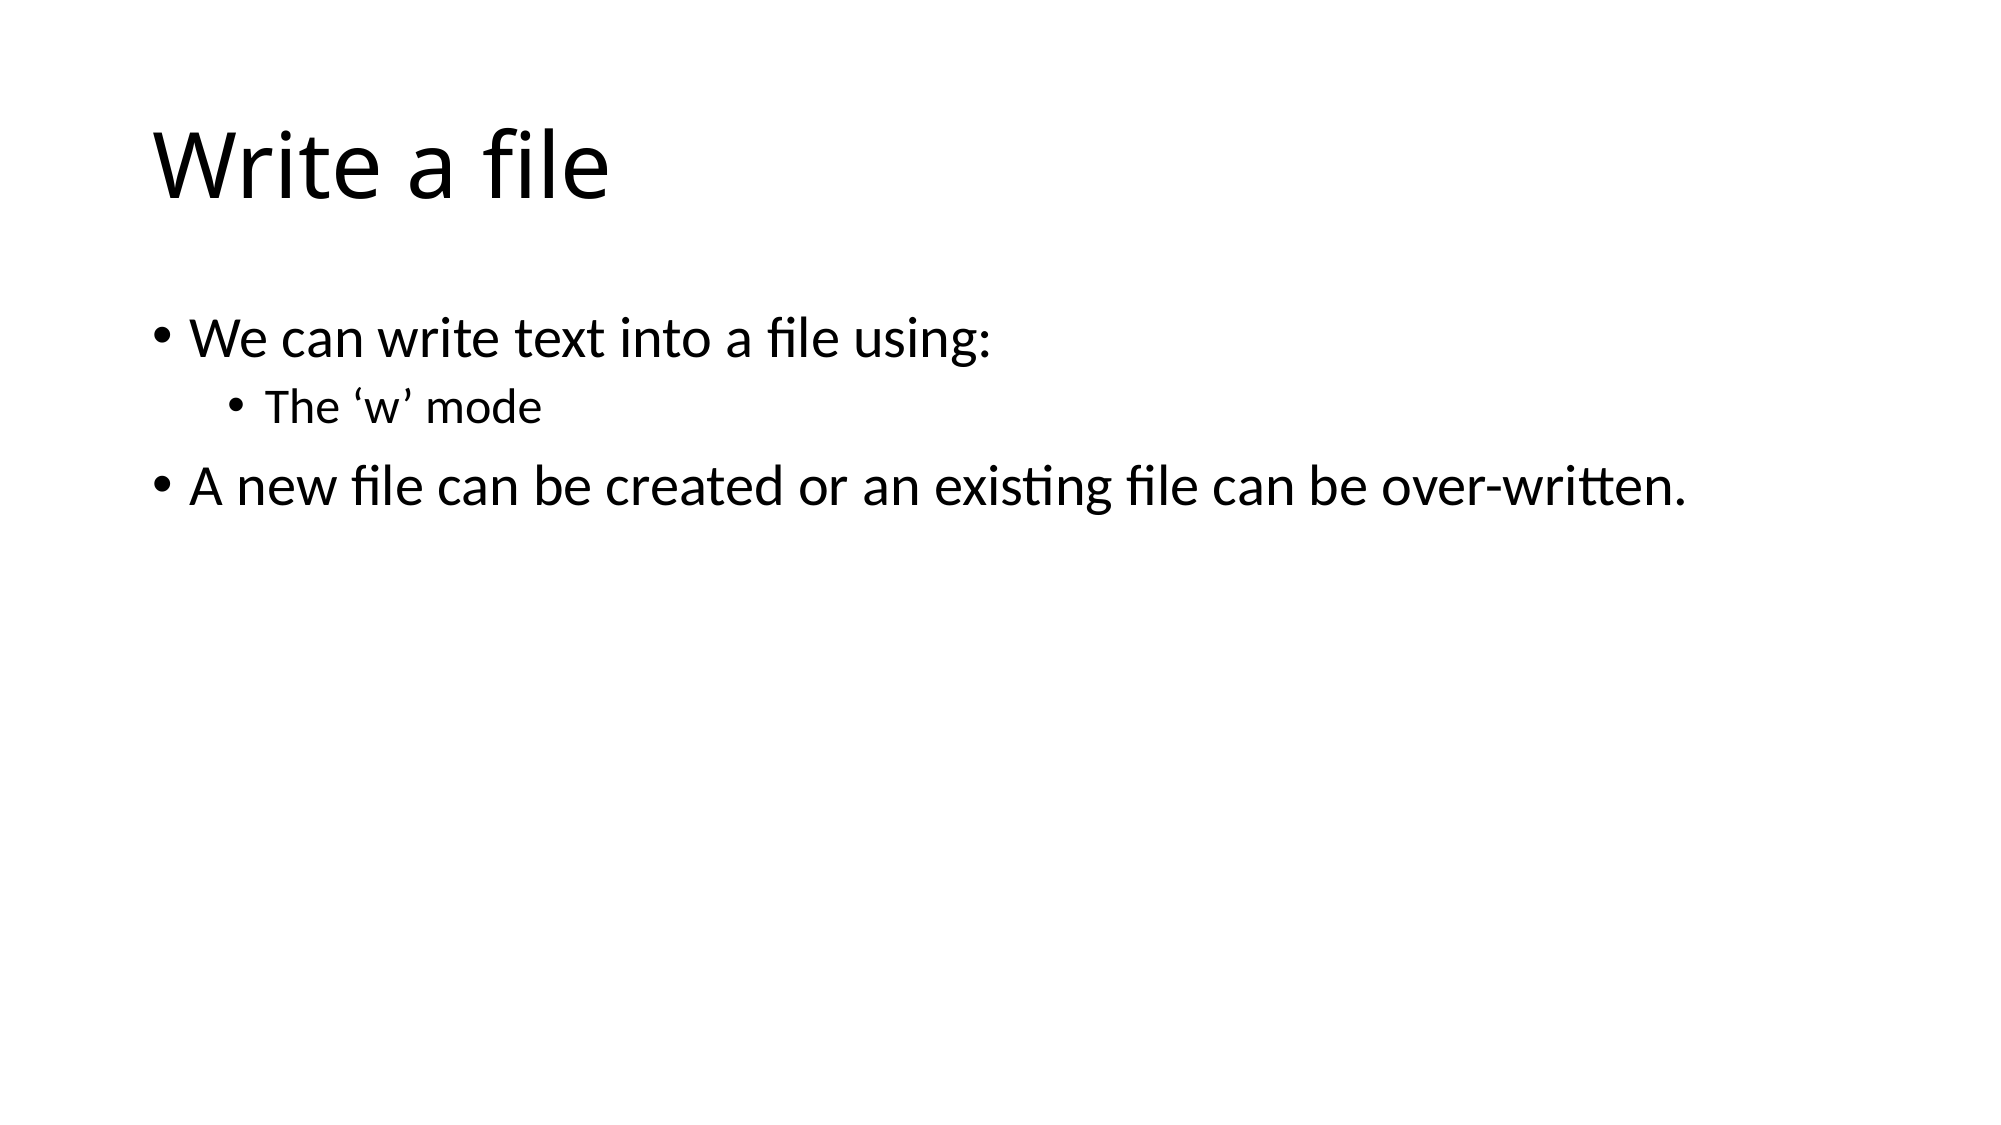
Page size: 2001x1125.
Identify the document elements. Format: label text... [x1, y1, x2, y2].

title Write a file [137, 59, 1863, 278]
list We can write text into a file using: The ‘w’ mode A new file can be created or an existing file can be over-written. [137, 299, 1863, 1014]
